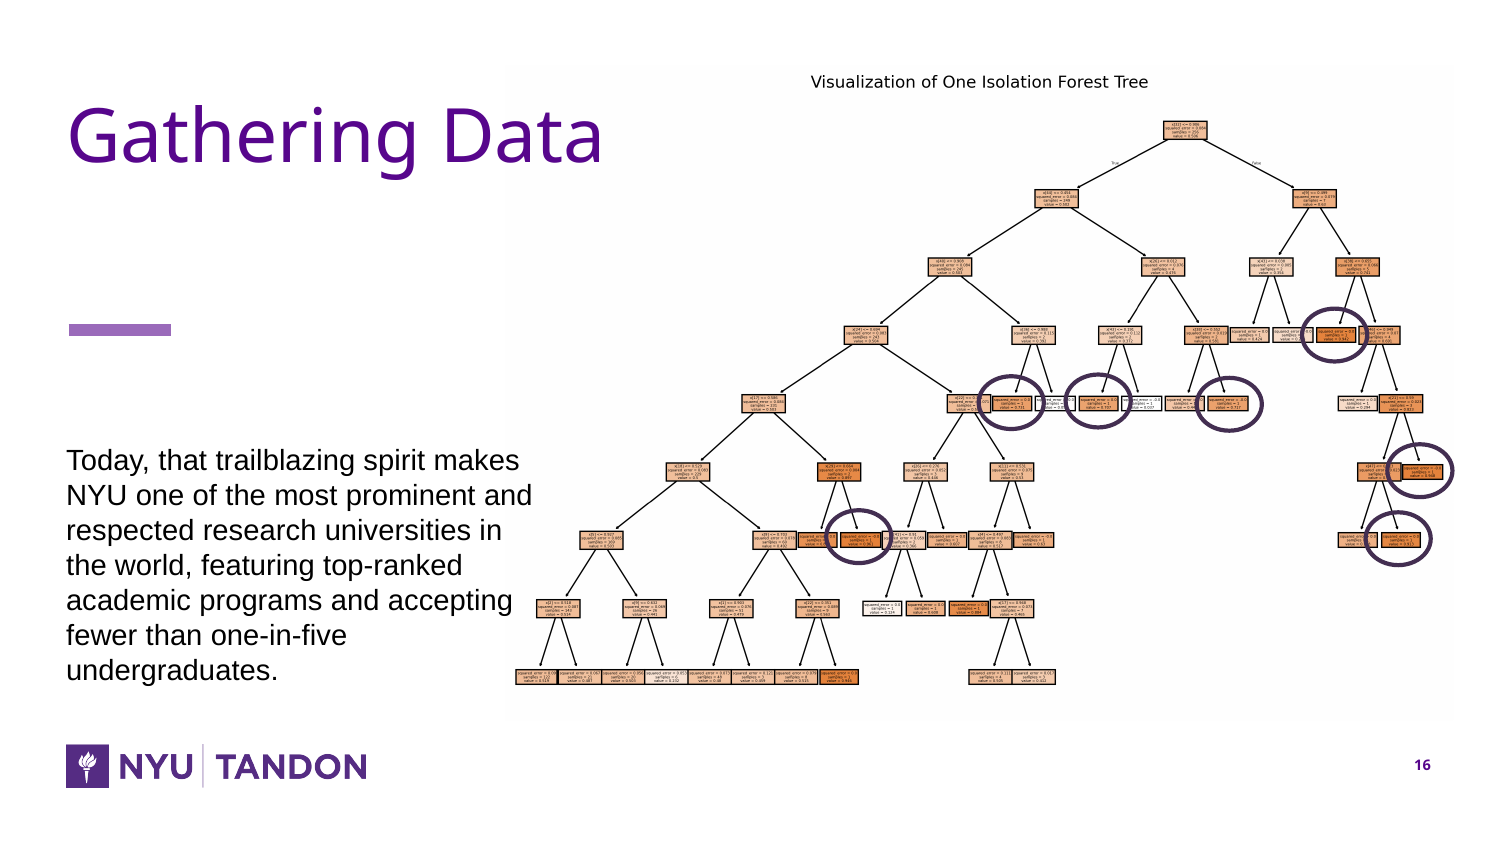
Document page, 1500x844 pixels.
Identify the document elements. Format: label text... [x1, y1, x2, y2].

title Gathering Data [51, 72, 500, 261]
text_box Today, that trailblazing spirit makes NYU one of the most prominent and respected research universities in the world, featuring top-ranked academic programs and accepting fewer than one-in-five undergraduates. [51, 371, 500, 701]
picture [66, 744, 366, 788]
picture [505, 64, 1454, 721]
